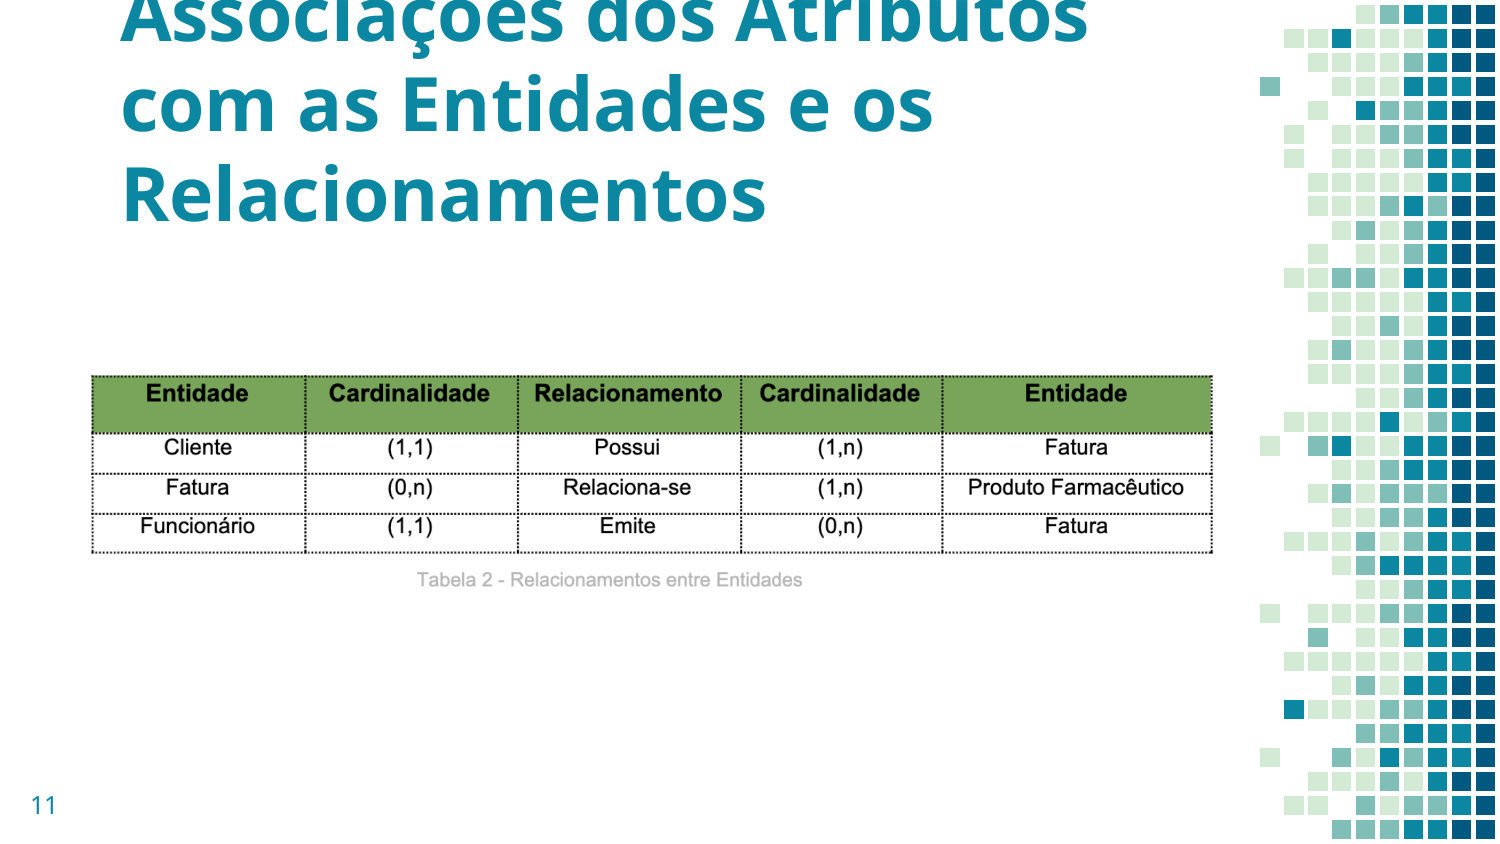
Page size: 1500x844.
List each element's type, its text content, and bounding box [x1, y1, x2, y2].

picture [74, 357, 1245, 618]
slide_number 11 [15, 774, 105, 839]
title Associações dos Atributos com as Entidades e os Relacionamentos [105, 110, 1215, 252]
